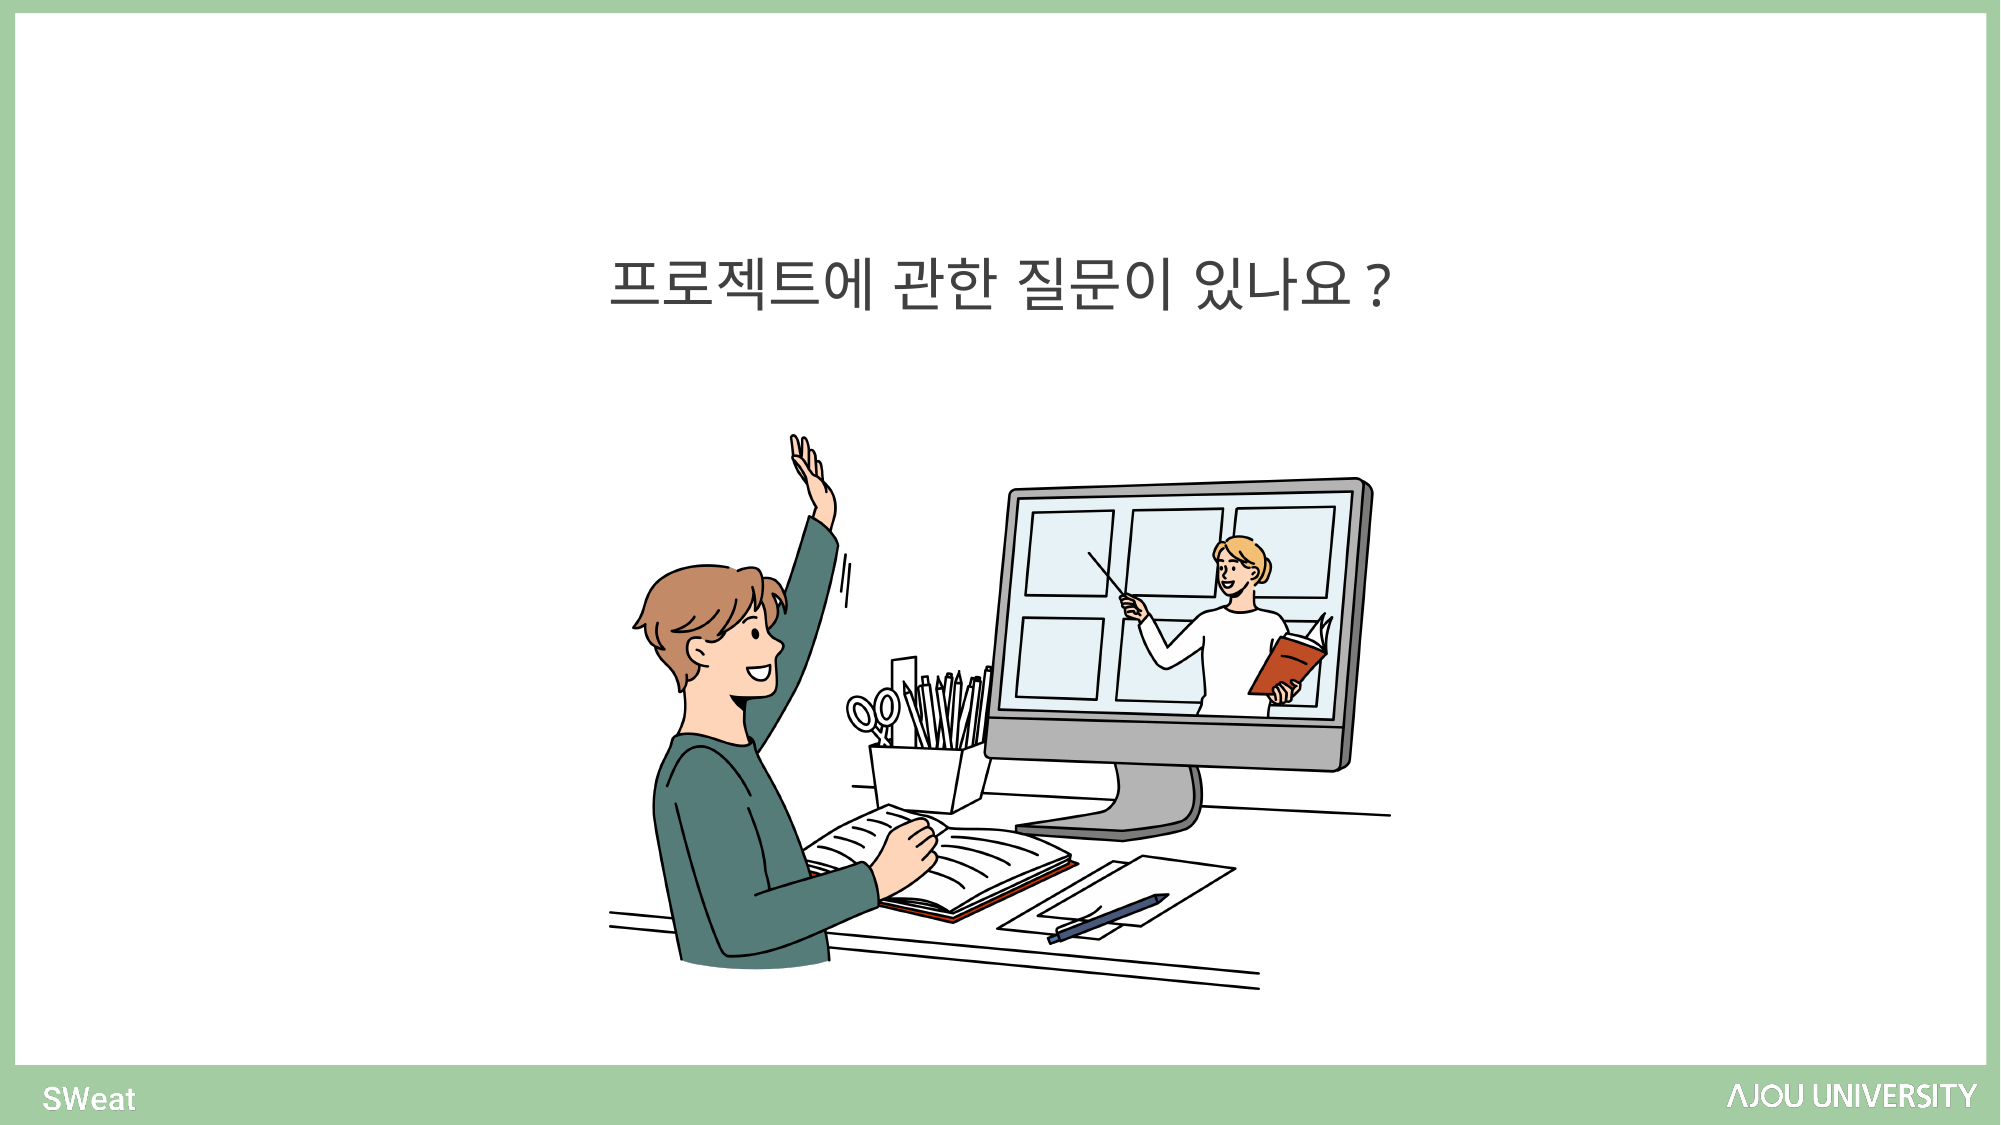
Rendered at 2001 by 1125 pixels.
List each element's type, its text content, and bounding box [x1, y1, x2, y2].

picture [609, 434, 1391, 990]
picture [1726, 1084, 1978, 1108]
text_box 프로젝트에 관한 질문이 있나요? [593, 240, 1407, 326]
picture [22, 1069, 156, 1125]
